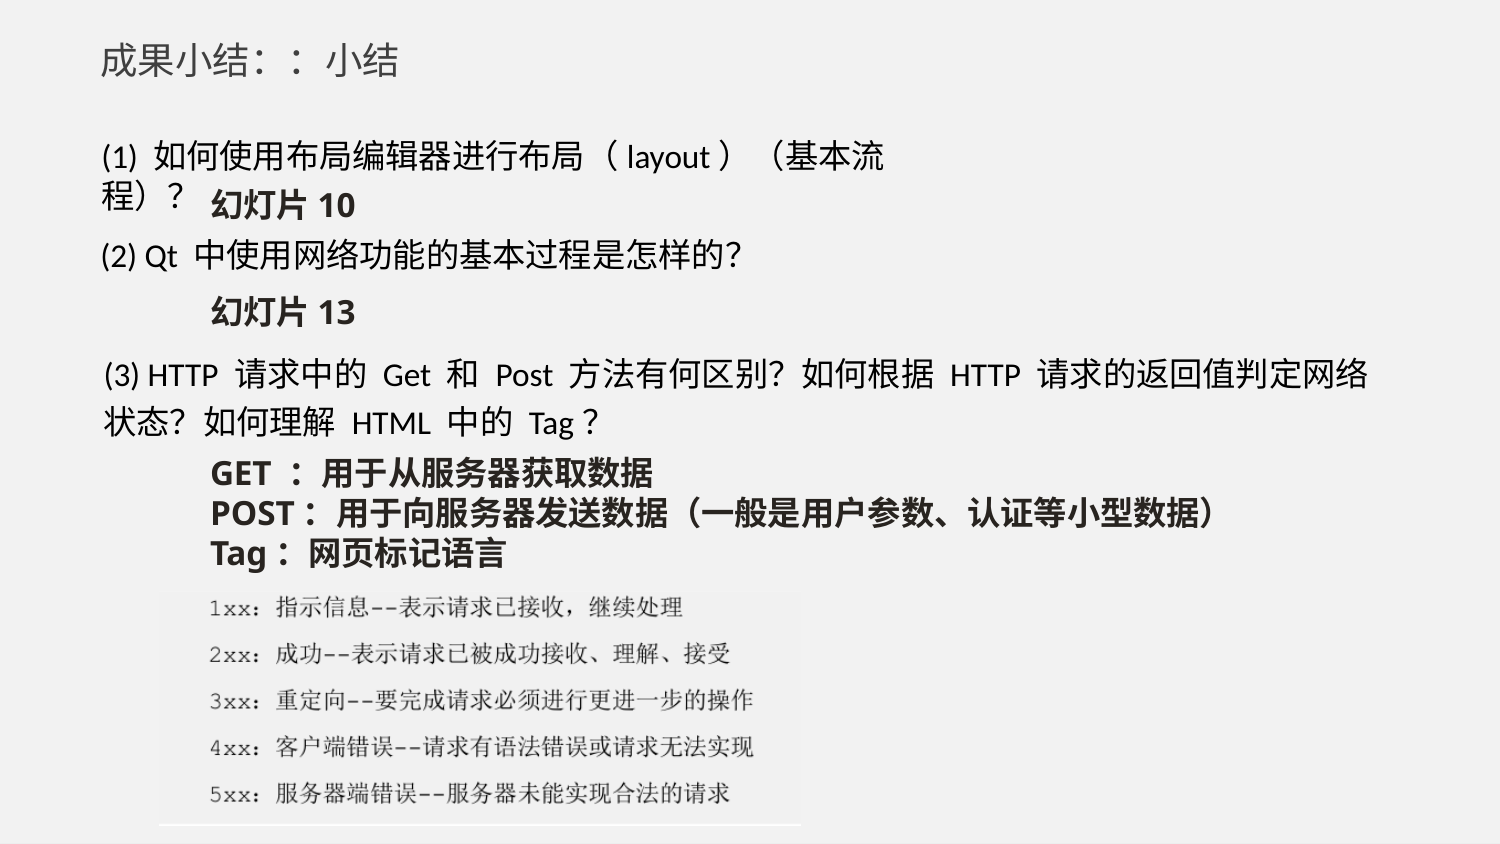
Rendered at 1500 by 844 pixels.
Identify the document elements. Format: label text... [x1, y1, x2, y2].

text_box (3) HTTP 请求中的 Get 和 Post 方法有何区别？如何根据 HTTP 请求的返回值判定网络 状态？如何理解 HTML 中的 Tag？ [103, 345, 1463, 482]
text_box (1) 如何使用布局编辑器进行布局（layout）（基本流程）？ [101, 135, 964, 255]
text_box 成果小结：：小结 [100, 28, 450, 91]
text_box (2) Qt 中使用网络功能的基本过程是怎样的？ [100, 233, 833, 314]
text_box 幻灯片10 [210, 184, 588, 225]
text_box GET ：用于从服务器获取数据 POST：用于向服务器发送数据（一般是用户参数、认证等小型数据） Tag：网页标记语言 [210, 452, 1294, 573]
picture [159, 591, 801, 826]
text_box 幻灯片13 [210, 291, 588, 332]
